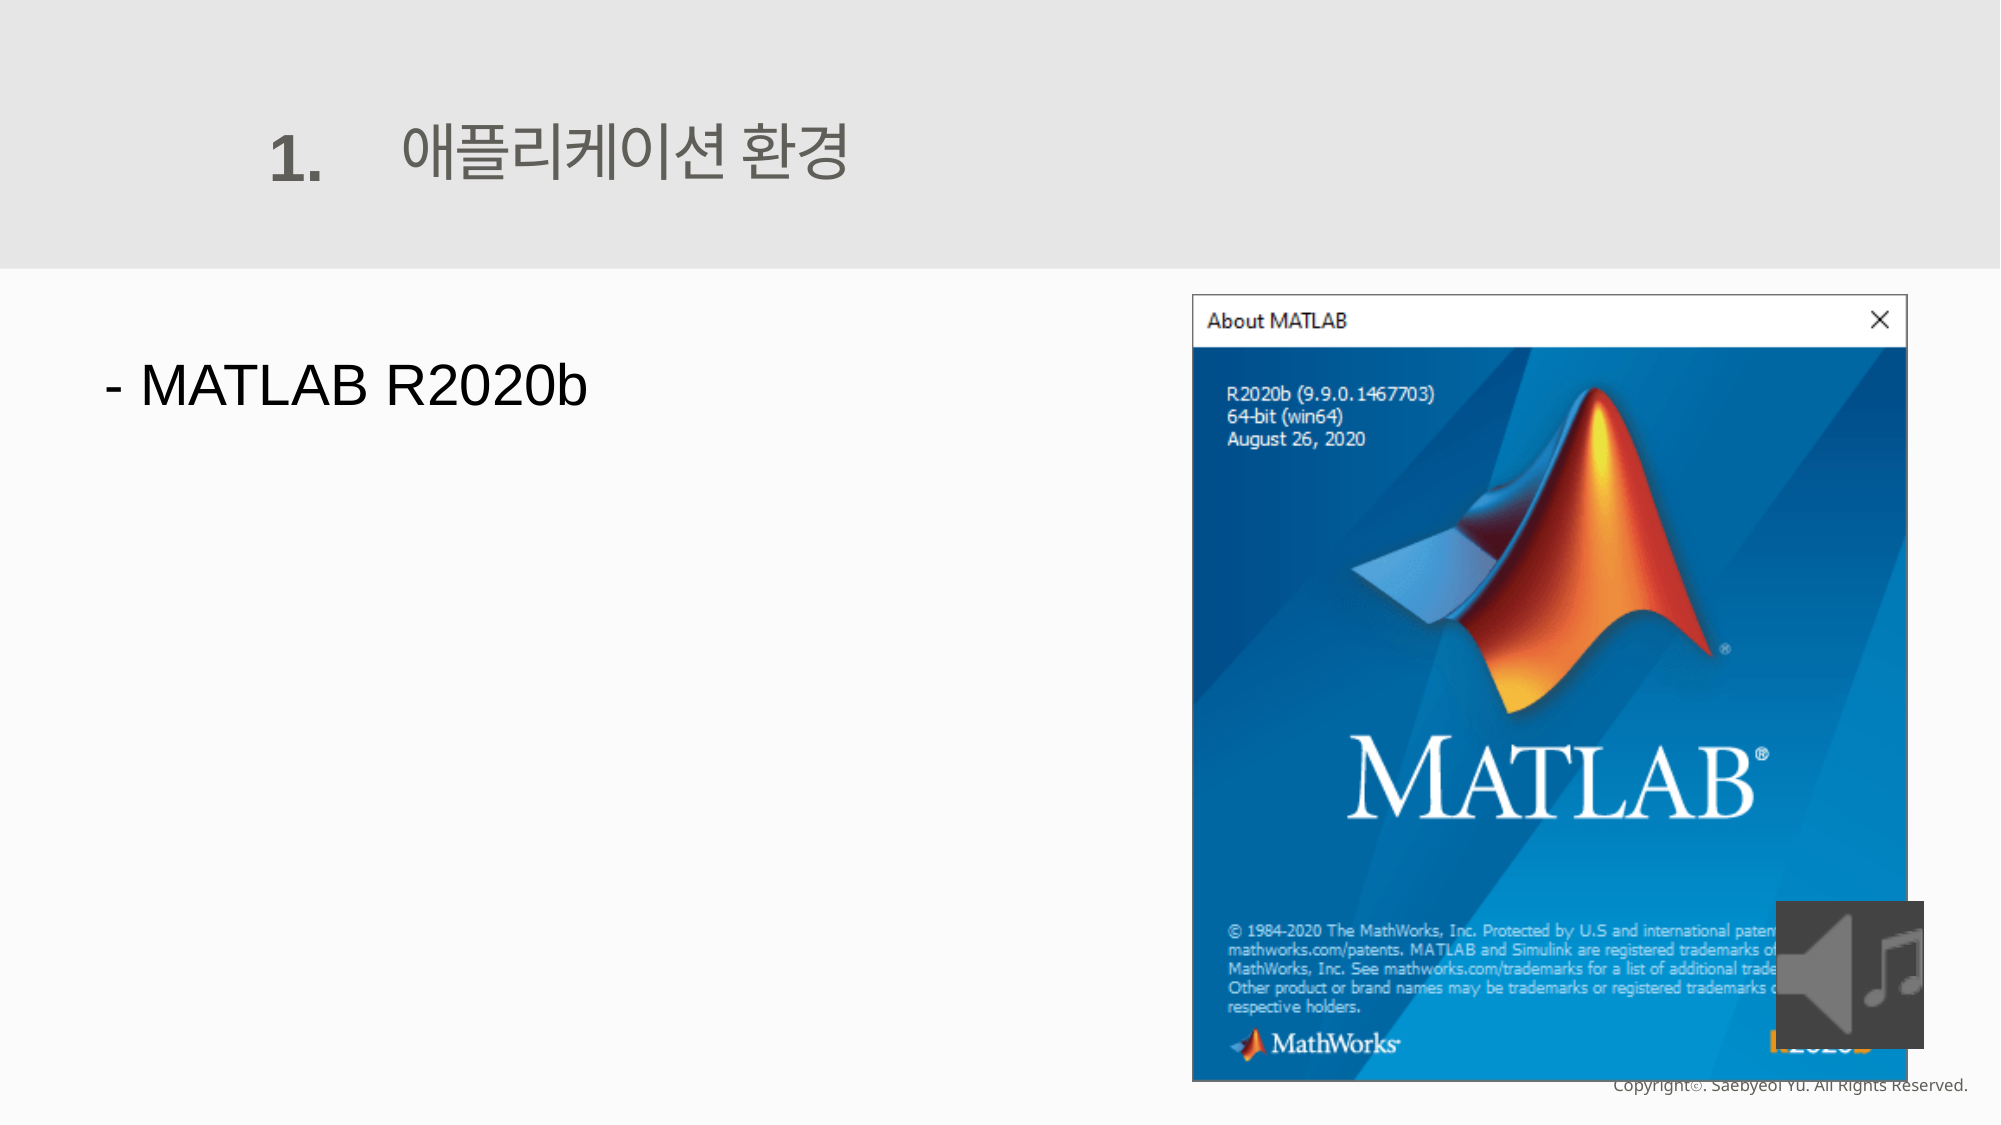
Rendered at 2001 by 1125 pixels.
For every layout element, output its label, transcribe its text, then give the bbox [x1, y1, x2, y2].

text_box - MATLAB R2020b [90, 339, 1192, 1077]
text_box [0, 0, 2000, 270]
picture [1192, 294, 1925, 1082]
text_box 애플리케이션 환경 [385, 105, 868, 196]
text_box 1. [253, 106, 339, 202]
